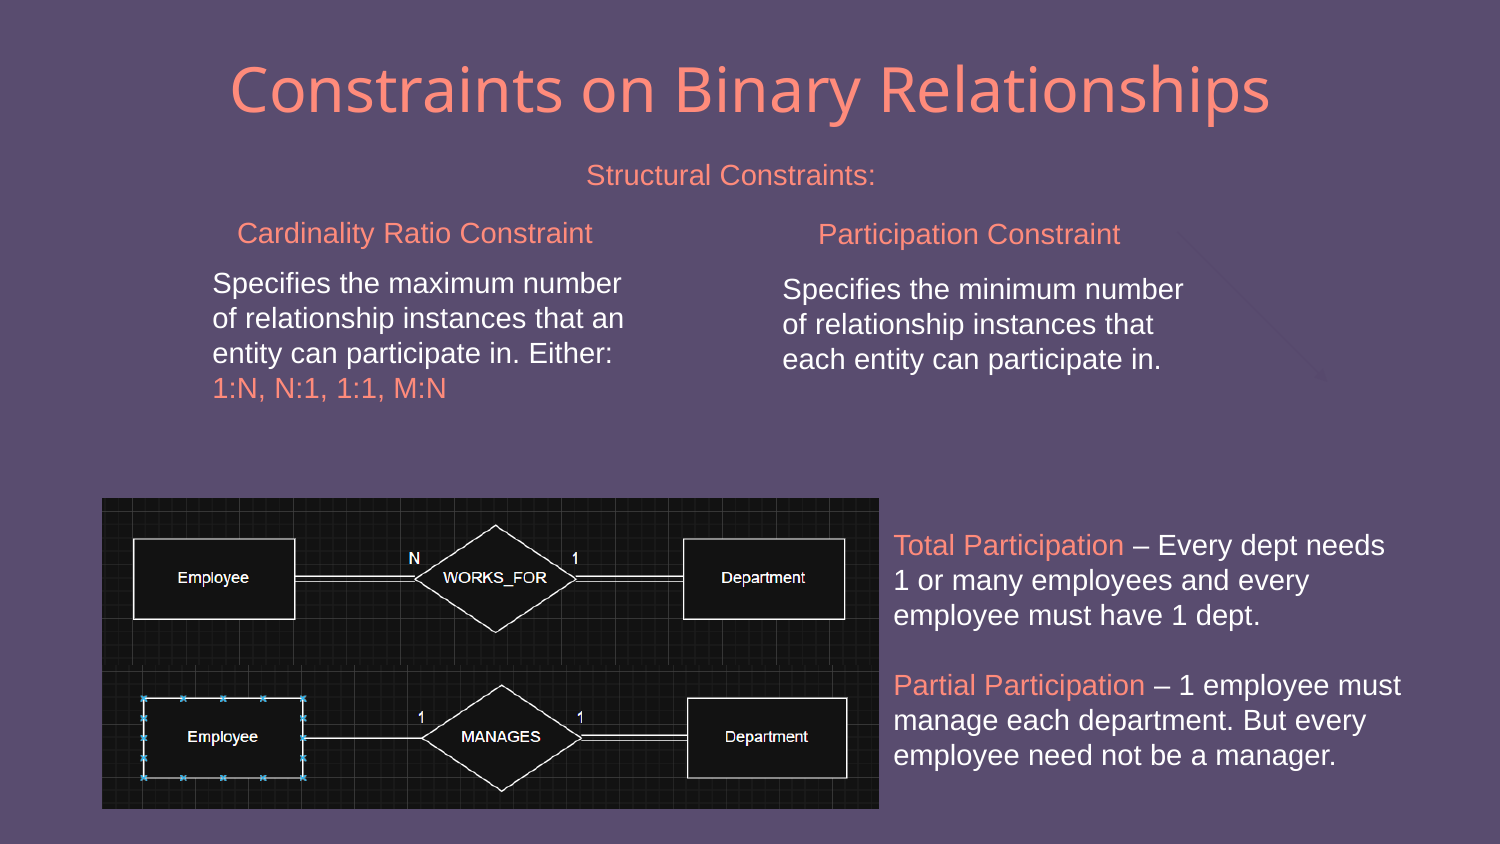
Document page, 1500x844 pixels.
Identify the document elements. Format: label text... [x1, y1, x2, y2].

text_box Specifies the minimum number of relationship instances that each entity can participate in. [767, 262, 1171, 383]
text_box Specifies the maximum number of relationship instances that an entity can participate in. Either: 1:N, N:1, 1:1, M:N [197, 257, 641, 412]
text_box Structural Constraints: [571, 148, 892, 199]
text_box Total Participation – Every dept needs 1 or many employees and every employee must have 1 dept. Partial Participation – 1 employee must manage each department. But every employee need not be a manager. [884, 519, 1426, 779]
text_box Participation Constraint [803, 207, 1137, 258]
picture [102, 497, 879, 810]
title Constraints on Binary Relationships [116, 34, 1387, 129]
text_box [1176, 231, 1328, 383]
text_box Cardinality Ratio Constraint [222, 206, 609, 257]
